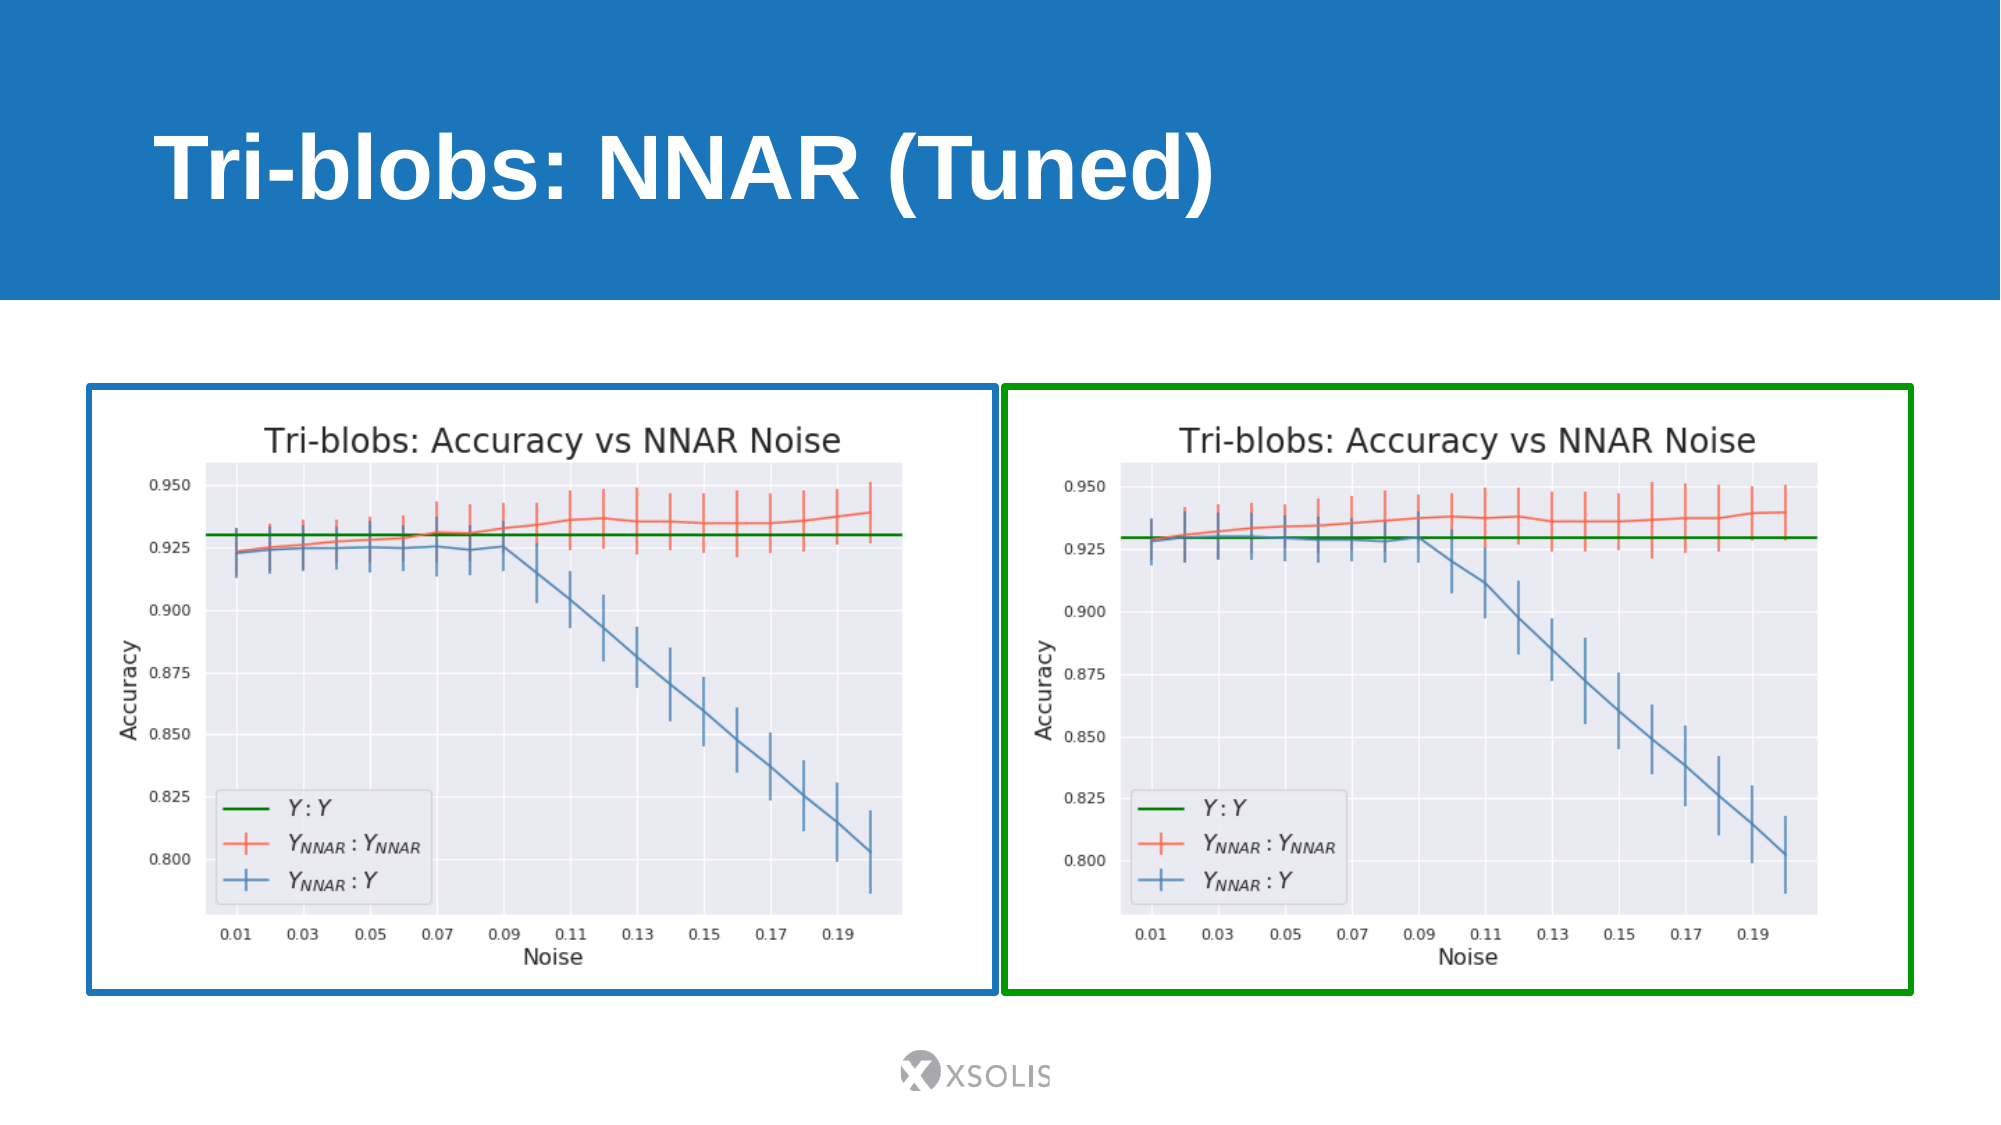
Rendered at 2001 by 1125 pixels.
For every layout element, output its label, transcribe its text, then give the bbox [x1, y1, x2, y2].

title Tri-blobs: NNAR (Tuned) [138, 62, 1863, 278]
picture [92, 389, 993, 990]
picture [1007, 389, 1908, 990]
